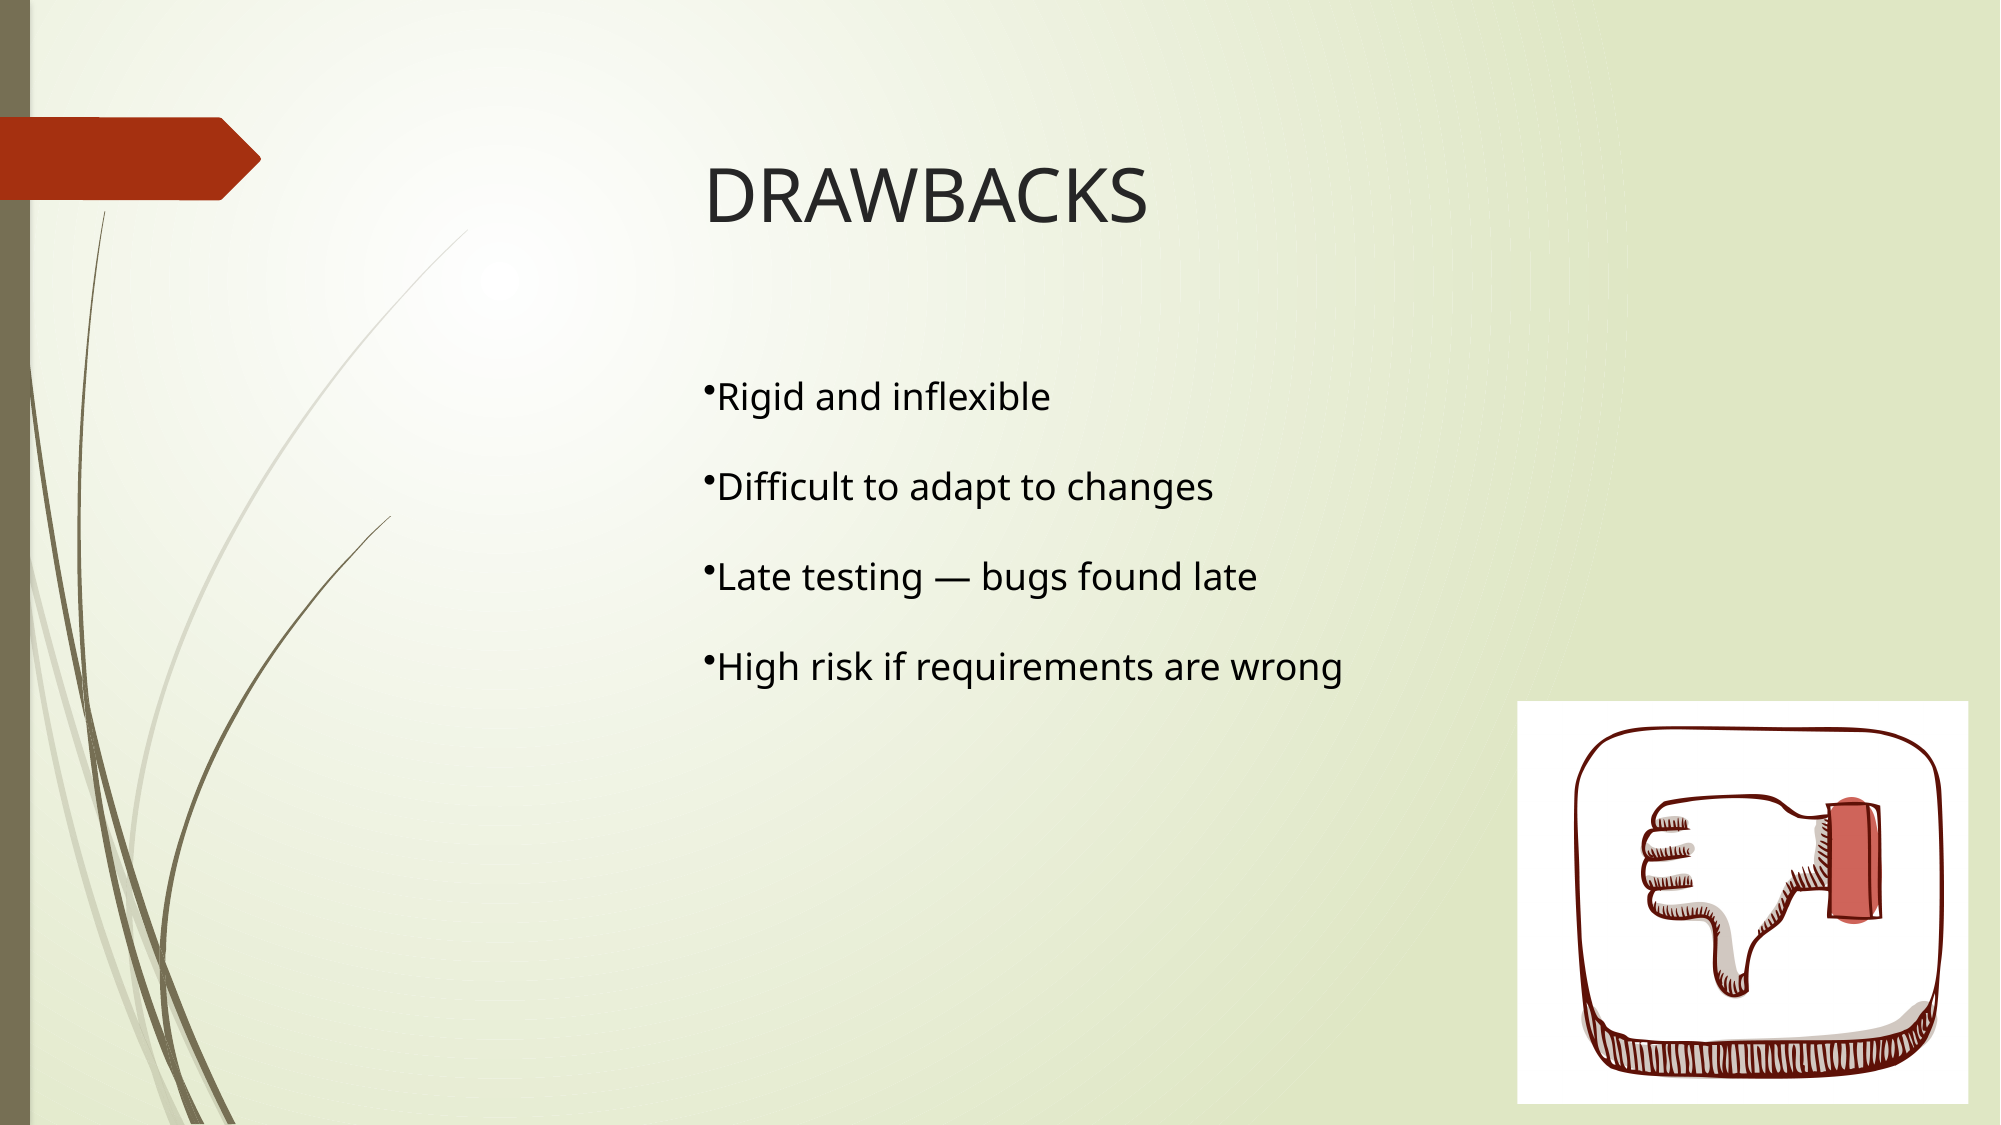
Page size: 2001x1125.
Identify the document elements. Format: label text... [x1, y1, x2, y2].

title DRAWBACKS [688, 139, 2000, 350]
picture [1517, 701, 1969, 1104]
list Rigid and inflexible Difficult to adapt to changes Late testing — bugs found late High risk if requirements are wrong [688, 181, 1366, 835]
